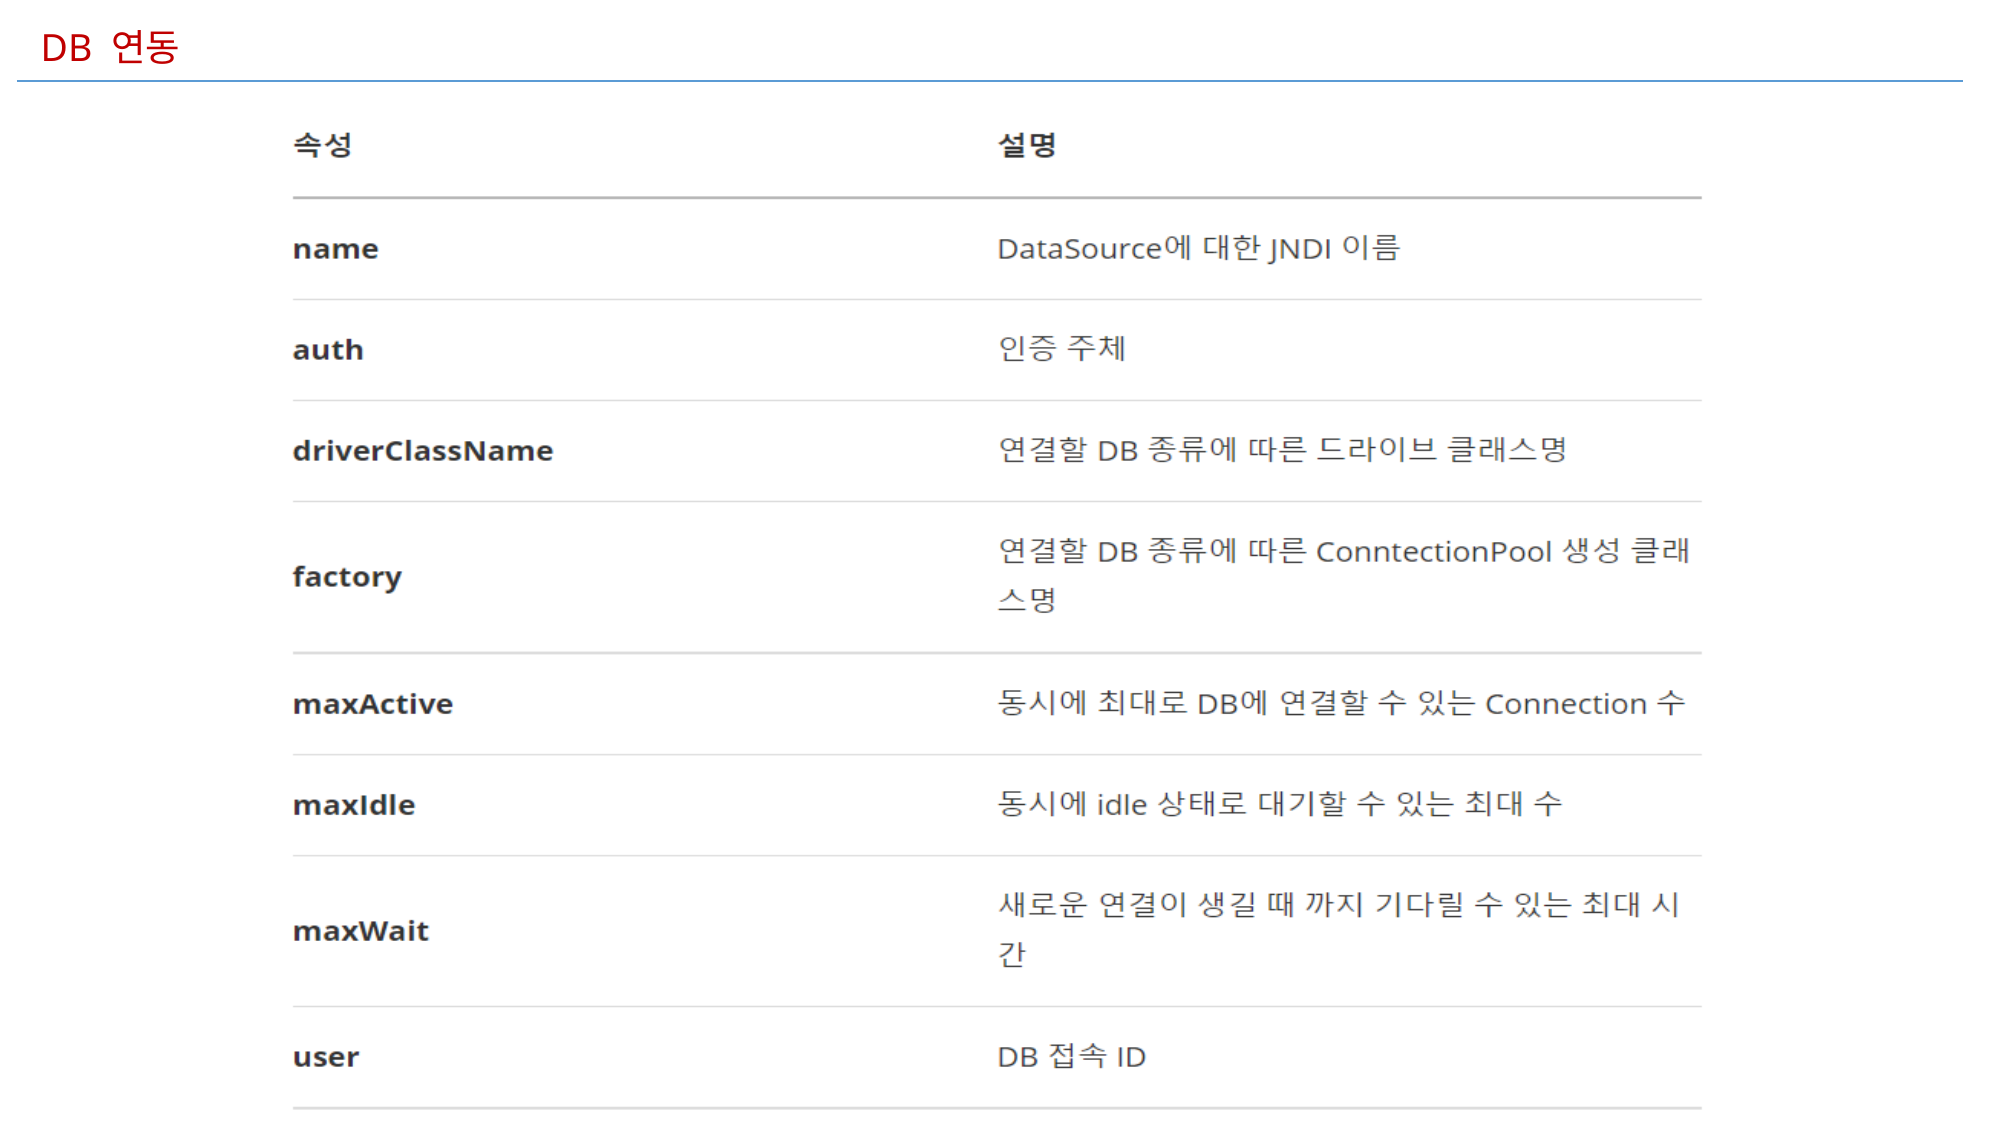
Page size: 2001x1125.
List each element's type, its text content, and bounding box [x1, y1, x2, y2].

picture [278, 108, 1722, 1125]
text_box DB 연동 [25, 16, 729, 77]
